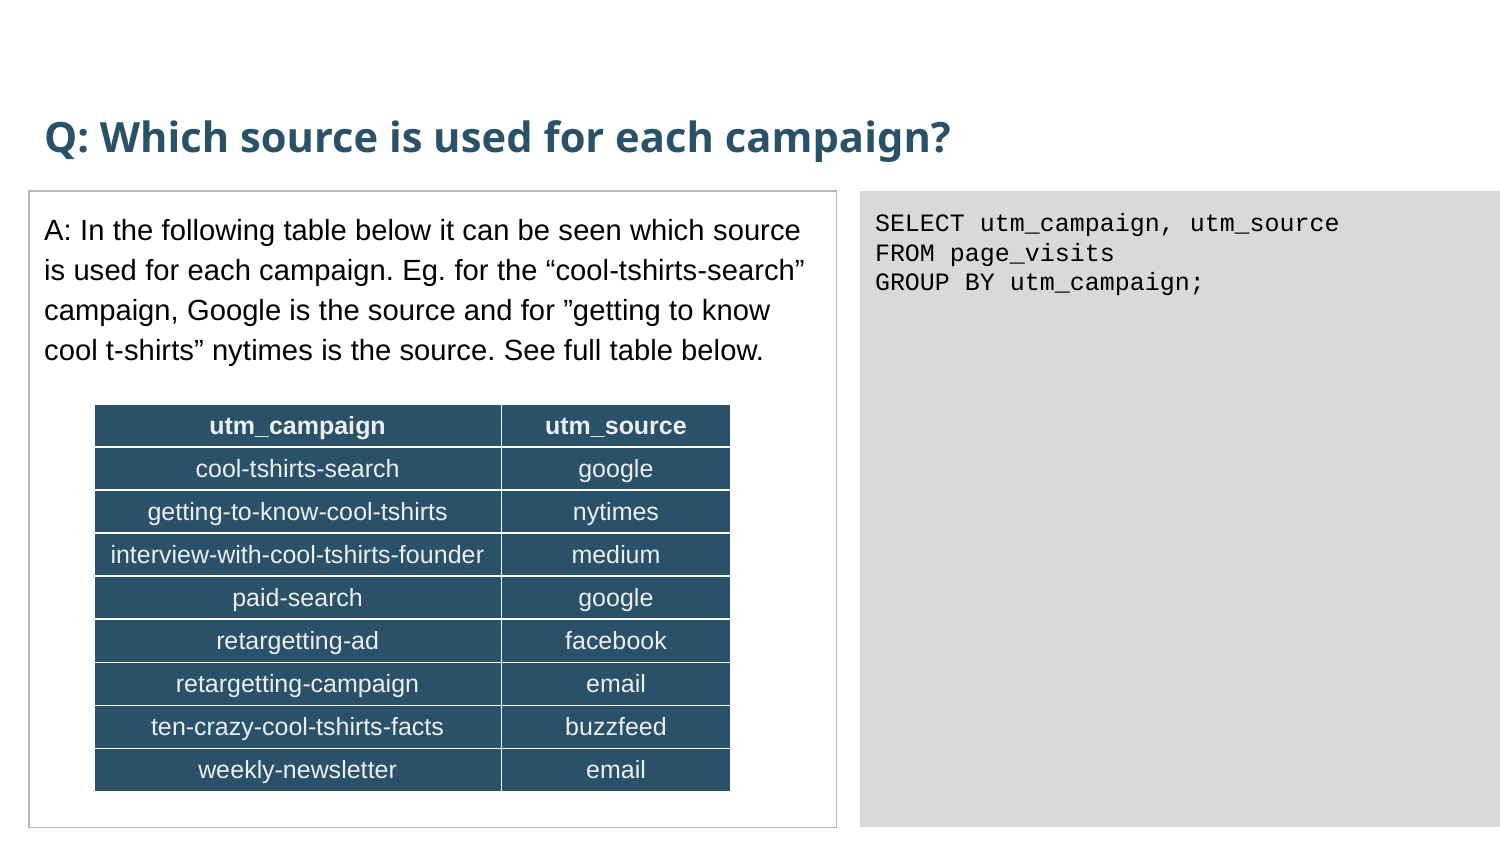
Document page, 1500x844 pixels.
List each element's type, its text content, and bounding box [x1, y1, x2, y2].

table_cell getting-to-know-cool-tshirts [95, 491, 501, 532]
text_box SELECT utm_campaign, utm_source FROM page_visits GROUP BY utm_campaign; [859, 191, 1500, 827]
table_header utm_campaign [95, 405, 501, 446]
table_cell email [502, 749, 730, 791]
table_cell weekly-newsletter [95, 749, 501, 791]
table_cell interview-with-cool-tshirts-founder [95, 534, 501, 575]
table_cell retargetting-campaign [95, 663, 501, 705]
table_cell email [502, 663, 730, 705]
table_cell retargetting-ad [95, 620, 501, 662]
table_cell nytimes [502, 491, 730, 532]
table_cell google [502, 577, 730, 618]
text_box A: In the following table below it can be seen which source is used for each campaign. Eg. for the “cool-tshirts-search” campaign, Google is the source and for ”getting to know cool t-shirts” nytimes is the source. See full table below. [29, 191, 837, 828]
table_cell medium [502, 534, 730, 575]
table_cell facebook [502, 620, 730, 662]
table_header utm_source [502, 405, 730, 446]
table_cell ten-crazy-cool-tshirts-facts [95, 706, 501, 748]
table_cell buzzfeed [502, 706, 730, 748]
table_cell cool-tshirts-search [95, 448, 501, 489]
text_box Q: Which source is used for each campaign? [29, 38, 1427, 176]
table_cell google [502, 448, 730, 489]
table_cell paid-search [95, 577, 501, 618]
